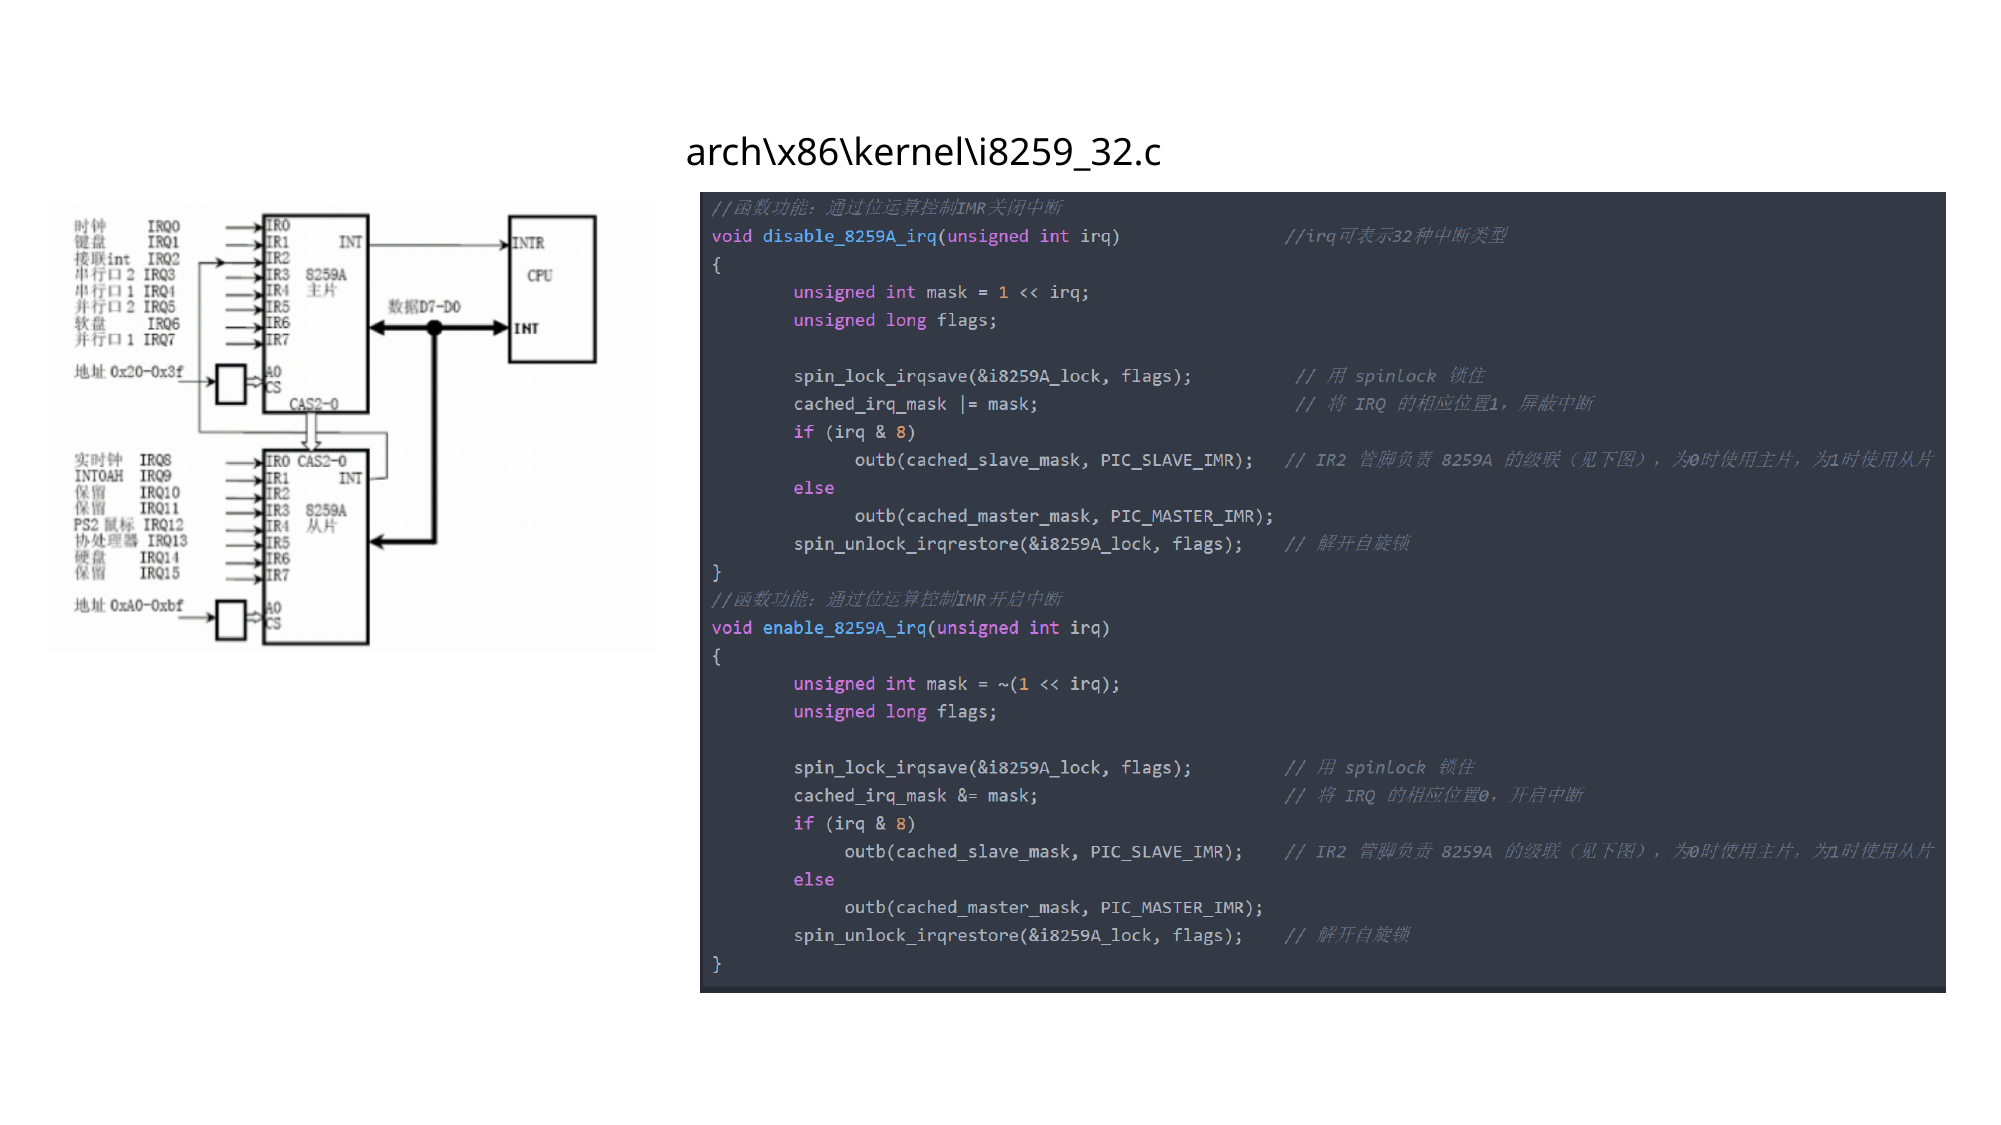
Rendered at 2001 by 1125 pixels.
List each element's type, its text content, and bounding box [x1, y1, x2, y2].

text_box arch\x86\kernel\i8259_32.c [671, 120, 1177, 181]
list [700, 192, 1946, 993]
picture [46, 200, 656, 651]
